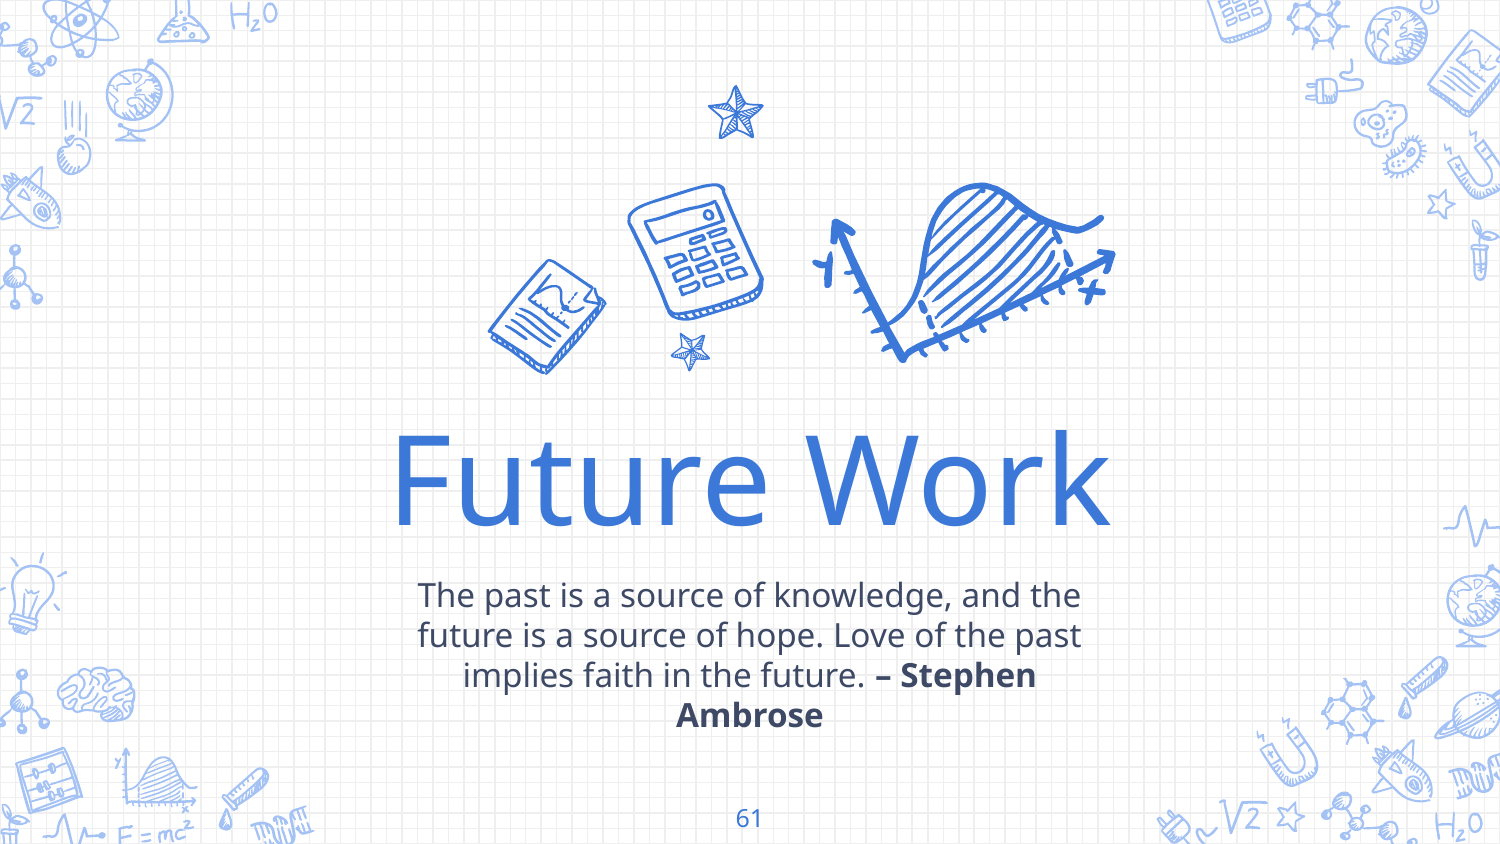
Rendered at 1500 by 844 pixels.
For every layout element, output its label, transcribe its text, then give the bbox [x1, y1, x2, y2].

text_box [627, 183, 764, 321]
subtitle The past is a source of knowledge, and the future is a source of hope. Love of the past implies faith in the future. – Stephen Ambrose [383, 559, 1117, 689]
title Future Work [112, 375, 1388, 566]
text_box [670, 332, 711, 372]
slide_number 61 [705, 796, 795, 844]
text_box [487, 259, 607, 375]
text_box [830, 182, 1116, 364]
text_box [812, 251, 834, 288]
text_box [708, 85, 764, 140]
